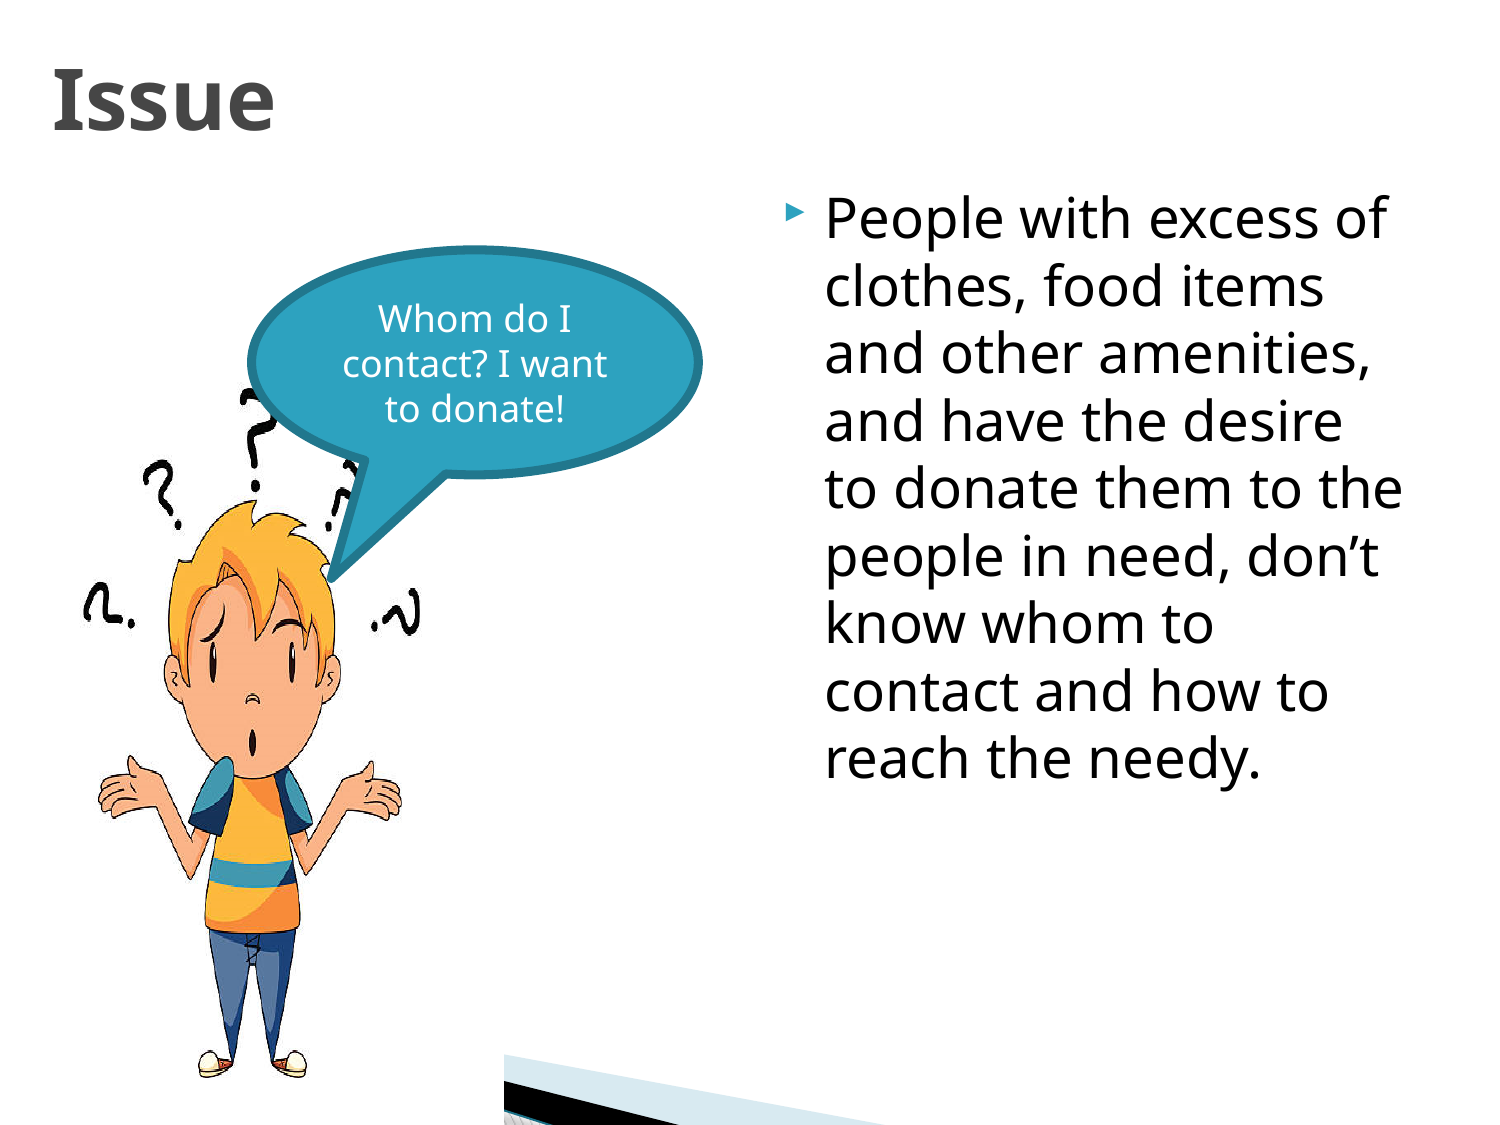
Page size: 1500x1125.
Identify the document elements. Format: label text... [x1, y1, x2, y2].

text_box Whom do I contact? I want to donate! [250, 245, 703, 479]
title Issue [37, 2, 1388, 190]
picture [0, 342, 504, 1125]
list People with excess of clothes, food items and other amenities, and have the desire to donate them to the people in need, don’t know whom to contact and how to reach the needy. [750, 174, 1425, 986]
